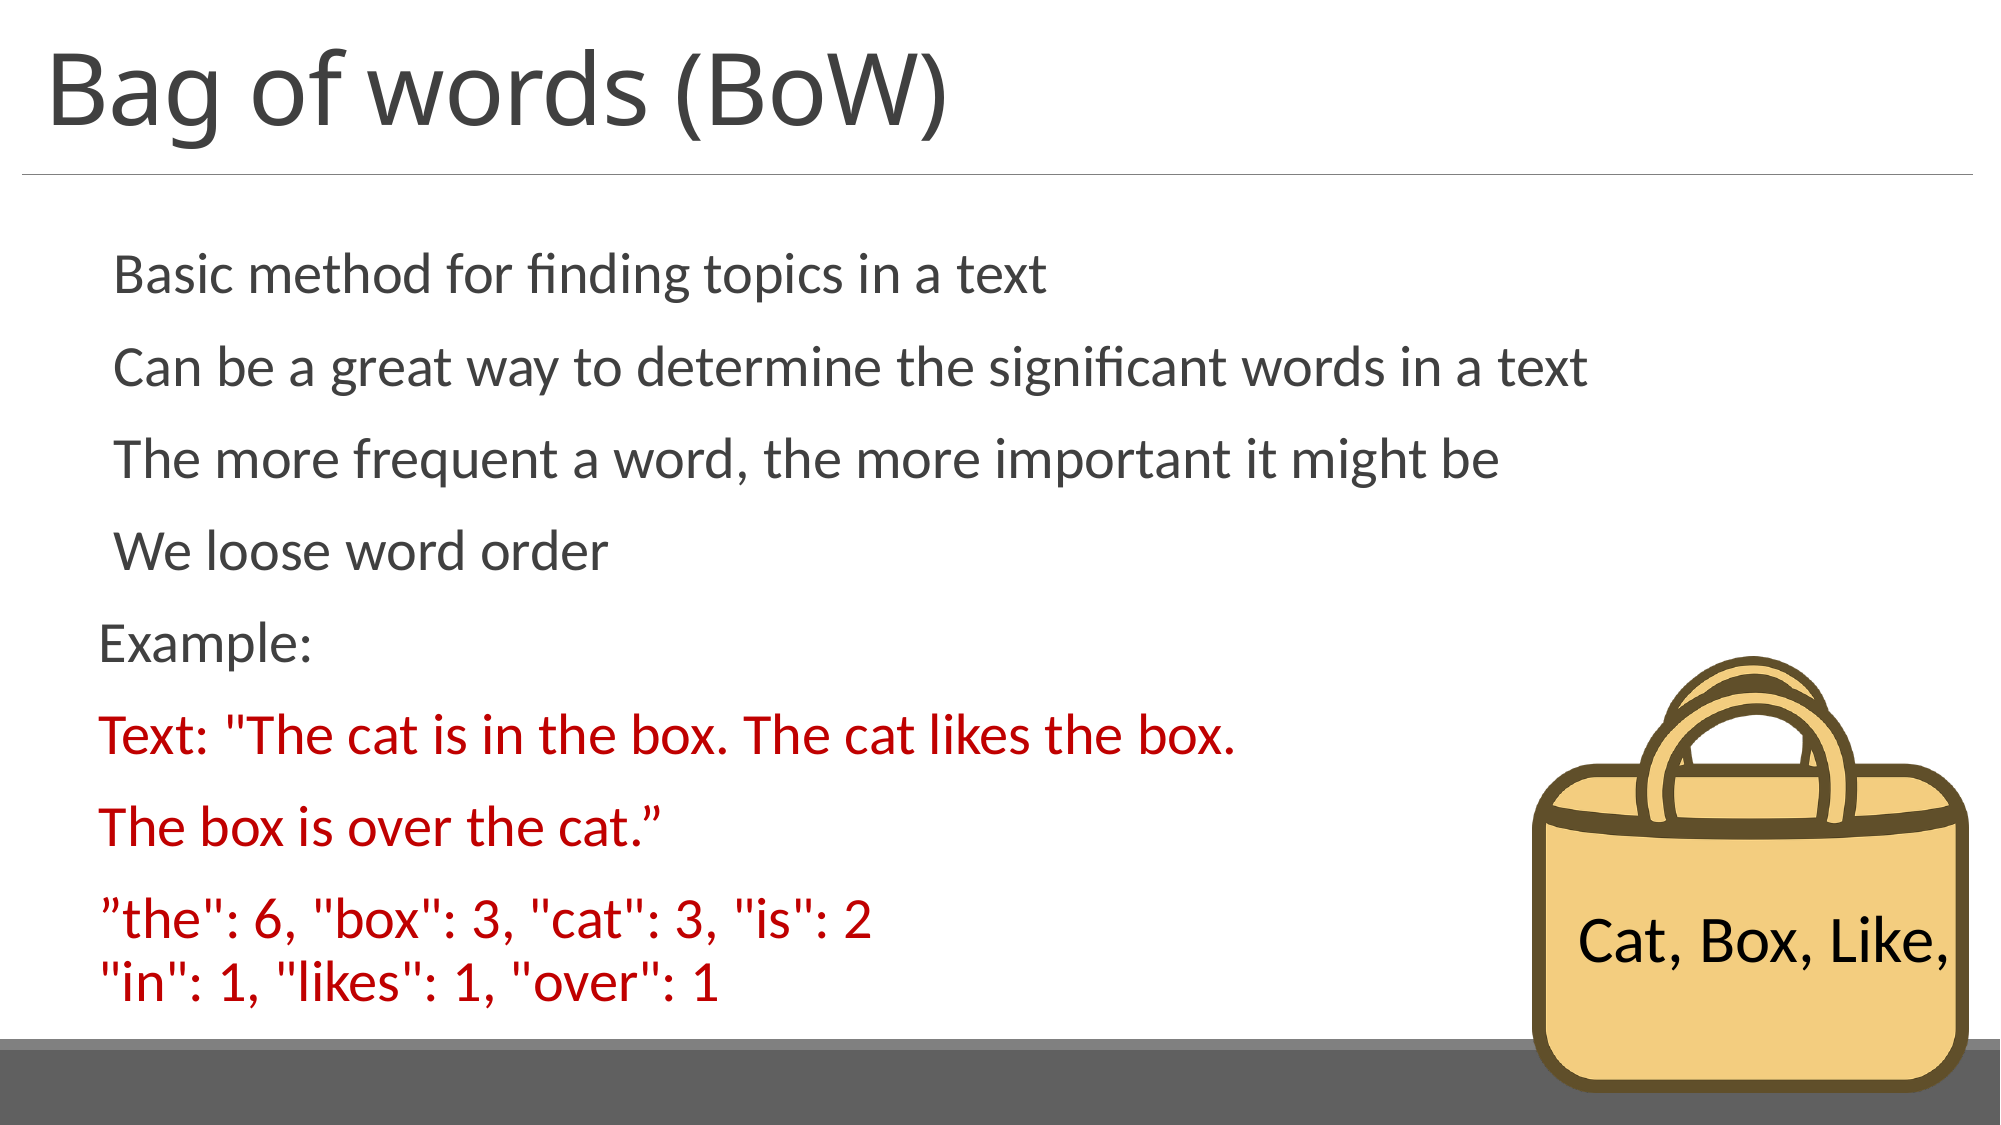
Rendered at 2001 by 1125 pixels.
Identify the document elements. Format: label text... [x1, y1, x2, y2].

list Basic method for finding topics in a text Can be a great way to determine the significant words in a text The more frequent a word, the more important it might be We loose word order Example: Text: "The cat is in the box. The cat likes the box. The box is over the cat.” ”the": 6, "box": 3, "cat": 3, "is": 2 "in": 1, "likes": 1, "over": 1 [98, 236, 1900, 950]
title Bag of words (BoW) [29, 22, 1969, 154]
picture [1532, 655, 1970, 1093]
